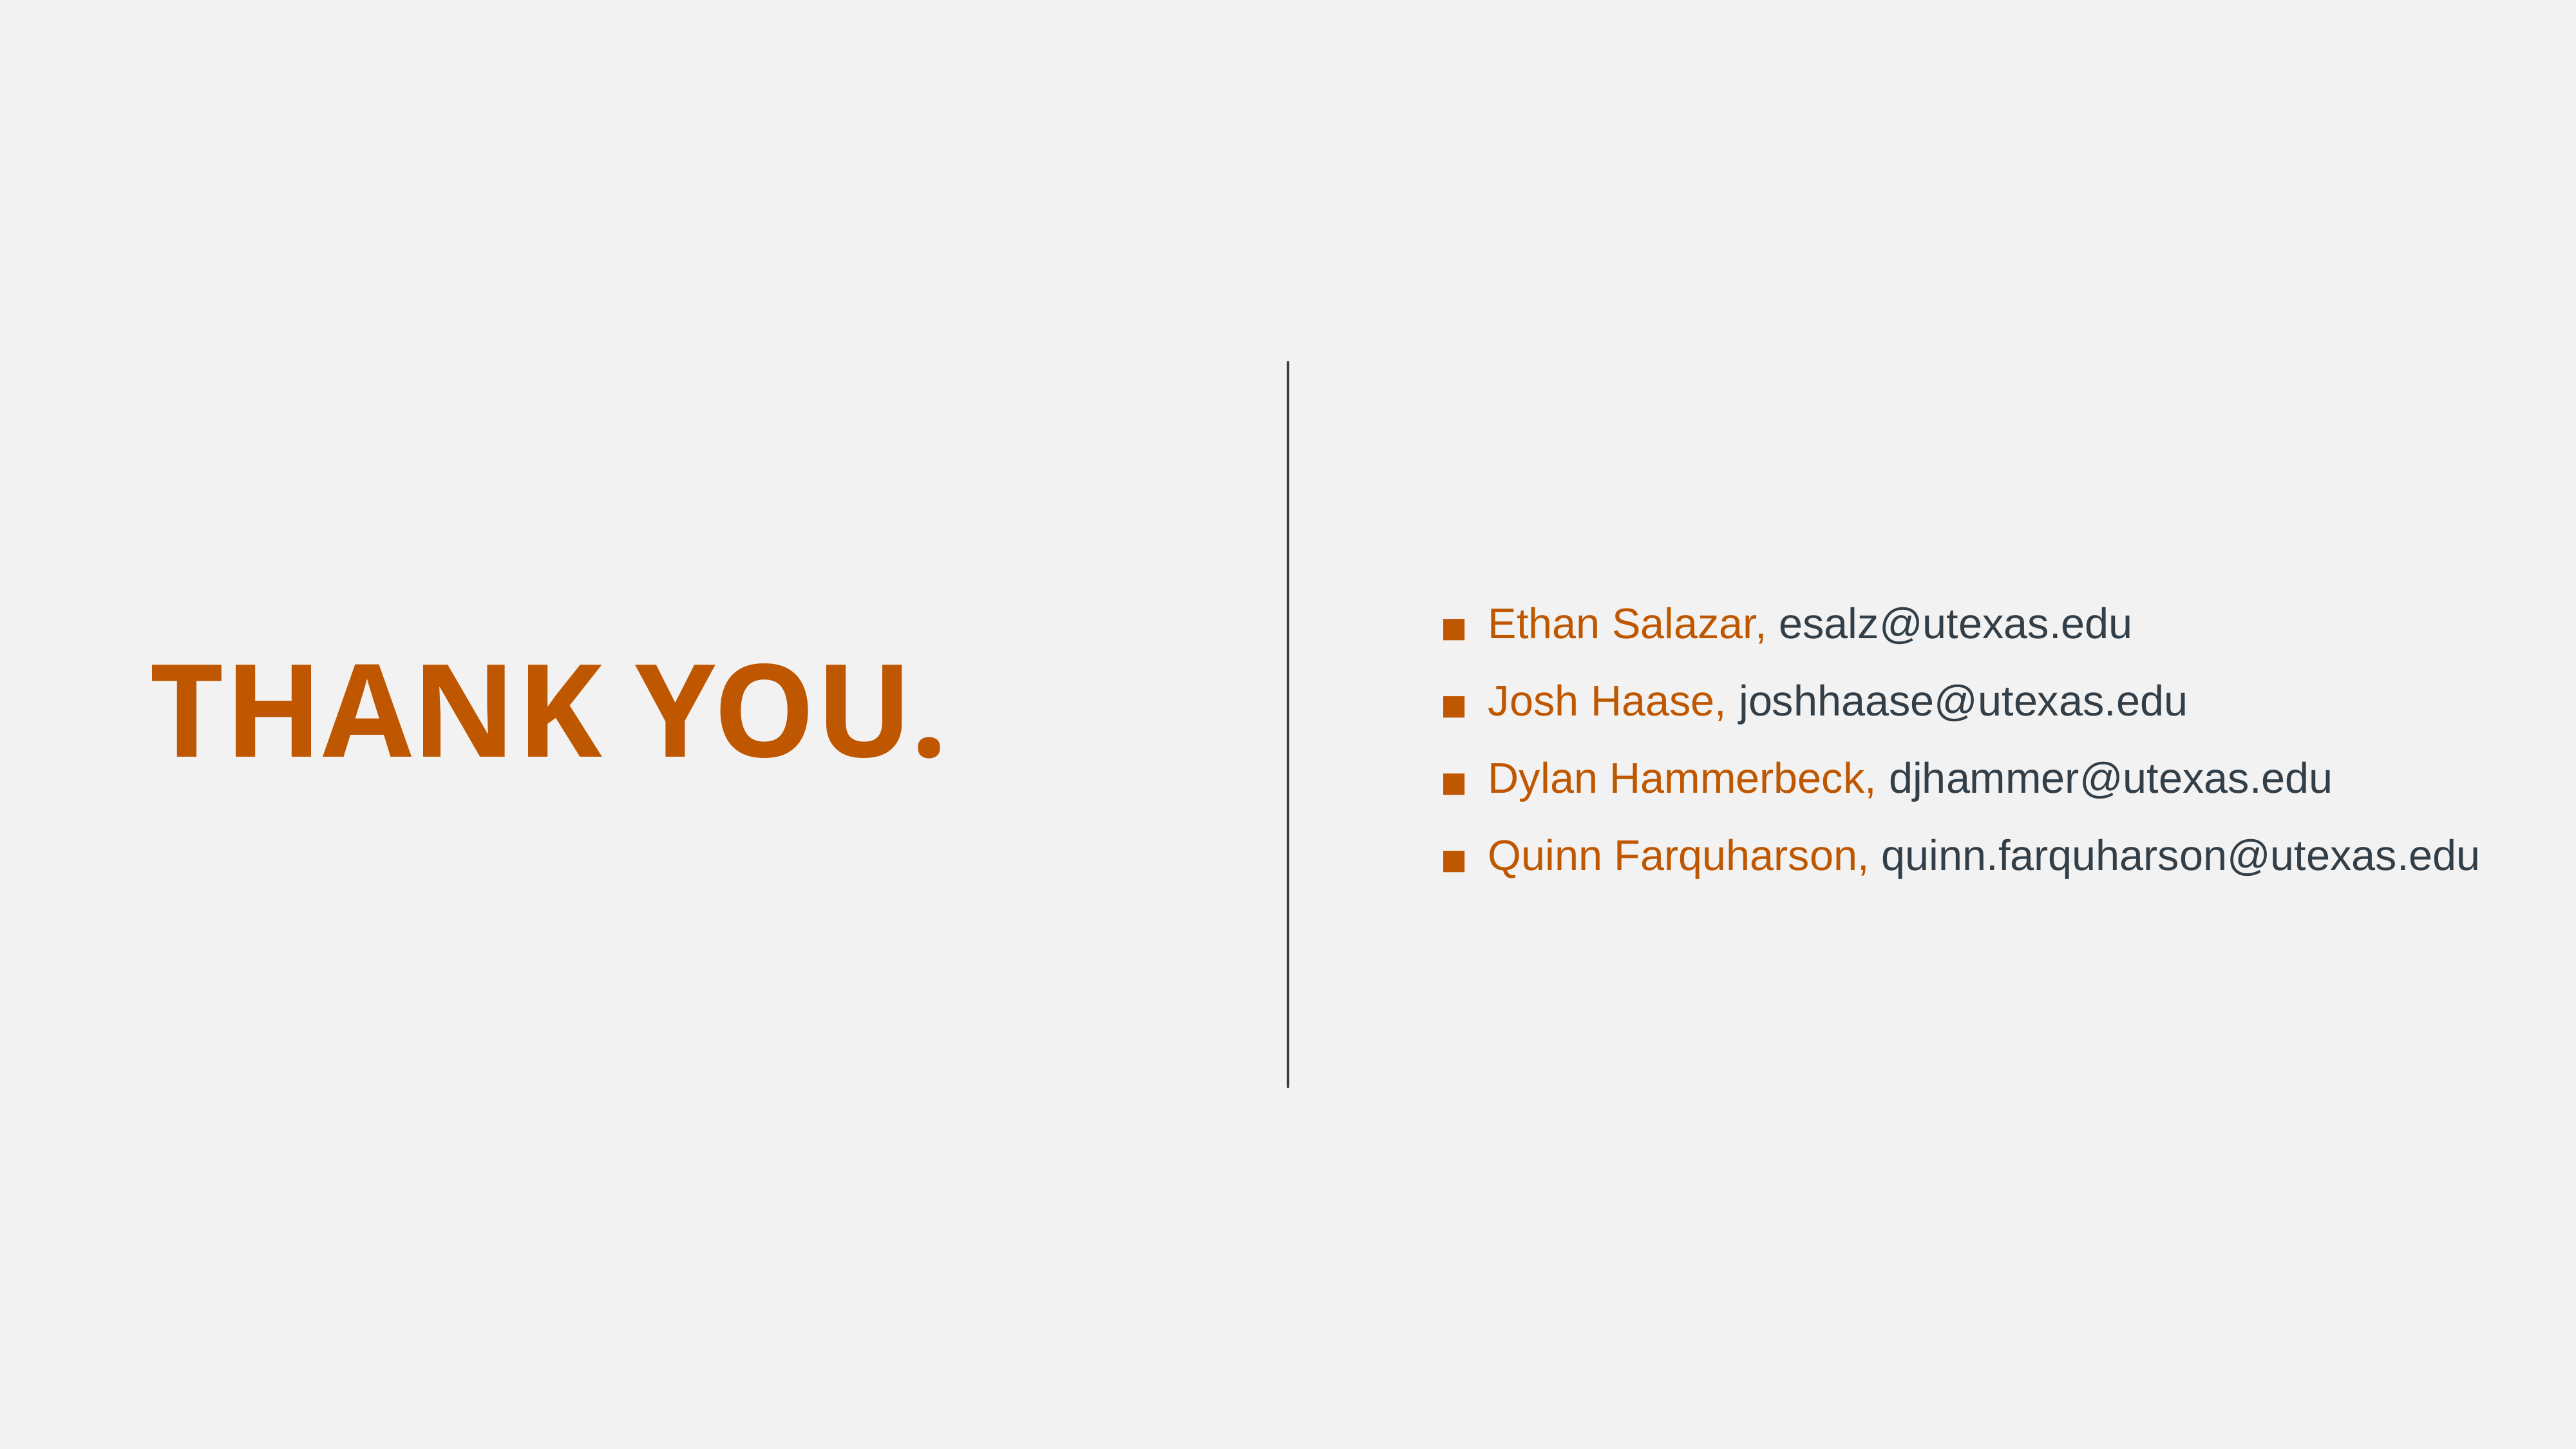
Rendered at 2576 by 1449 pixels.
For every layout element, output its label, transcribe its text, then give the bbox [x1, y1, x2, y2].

text_box Ethan Salazar, esalz@utexas.edu Josh Haase, joshhaase@utexas.edu Dylan Hammerbeck, djhammer@utexas.edu Quinn Farquharson, quinn.farquharson@utexas.edu [1430, 565, 2576, 884]
text_box THANK YOU. [130, 539, 1146, 910]
